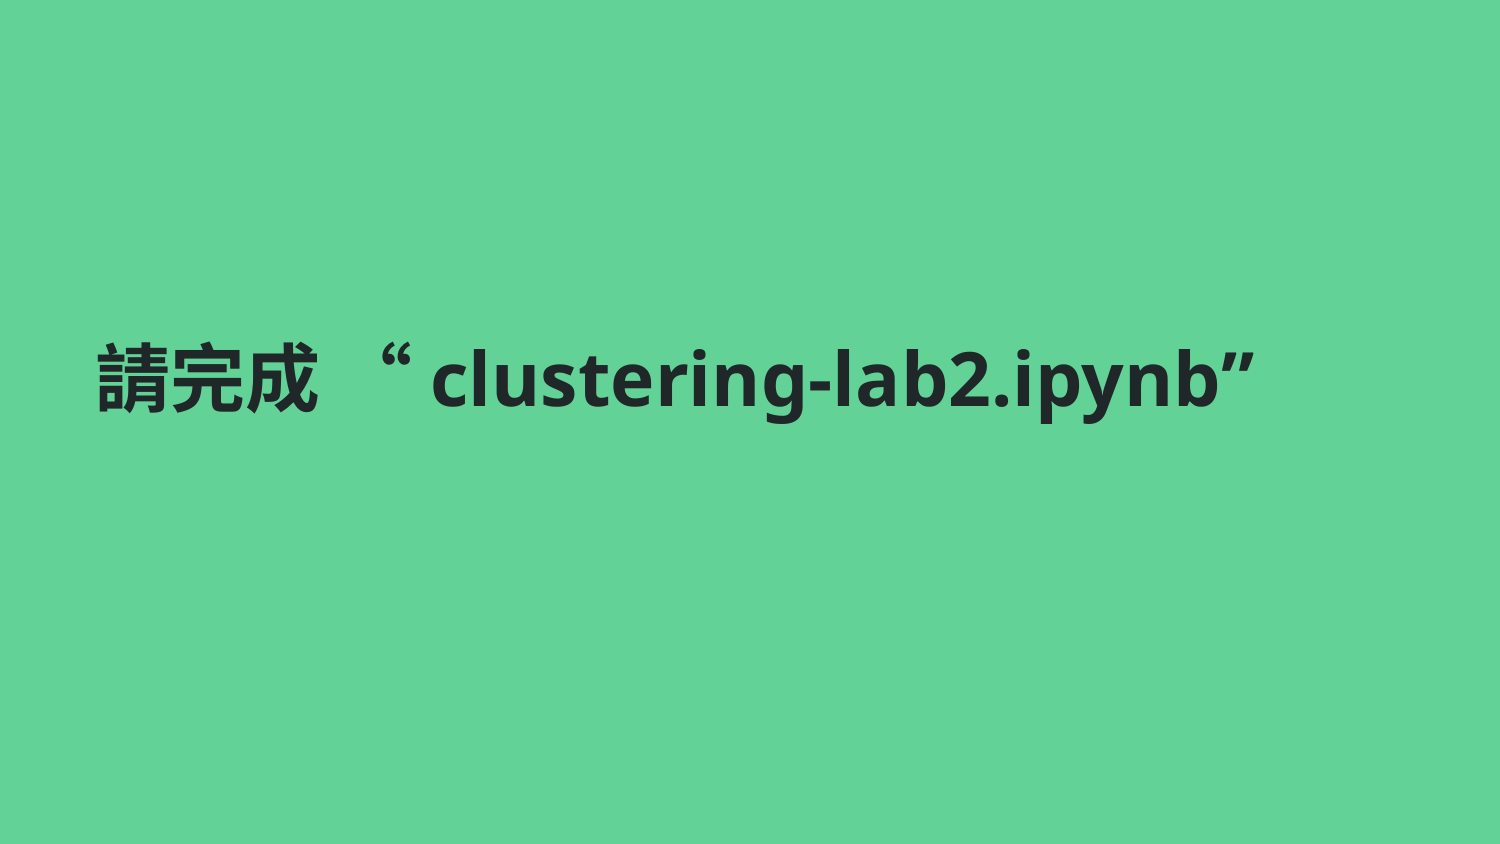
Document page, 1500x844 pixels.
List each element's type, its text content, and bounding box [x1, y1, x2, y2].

title 請完成 “clustering-lab2.ipynb” [80, 86, 1443, 758]
